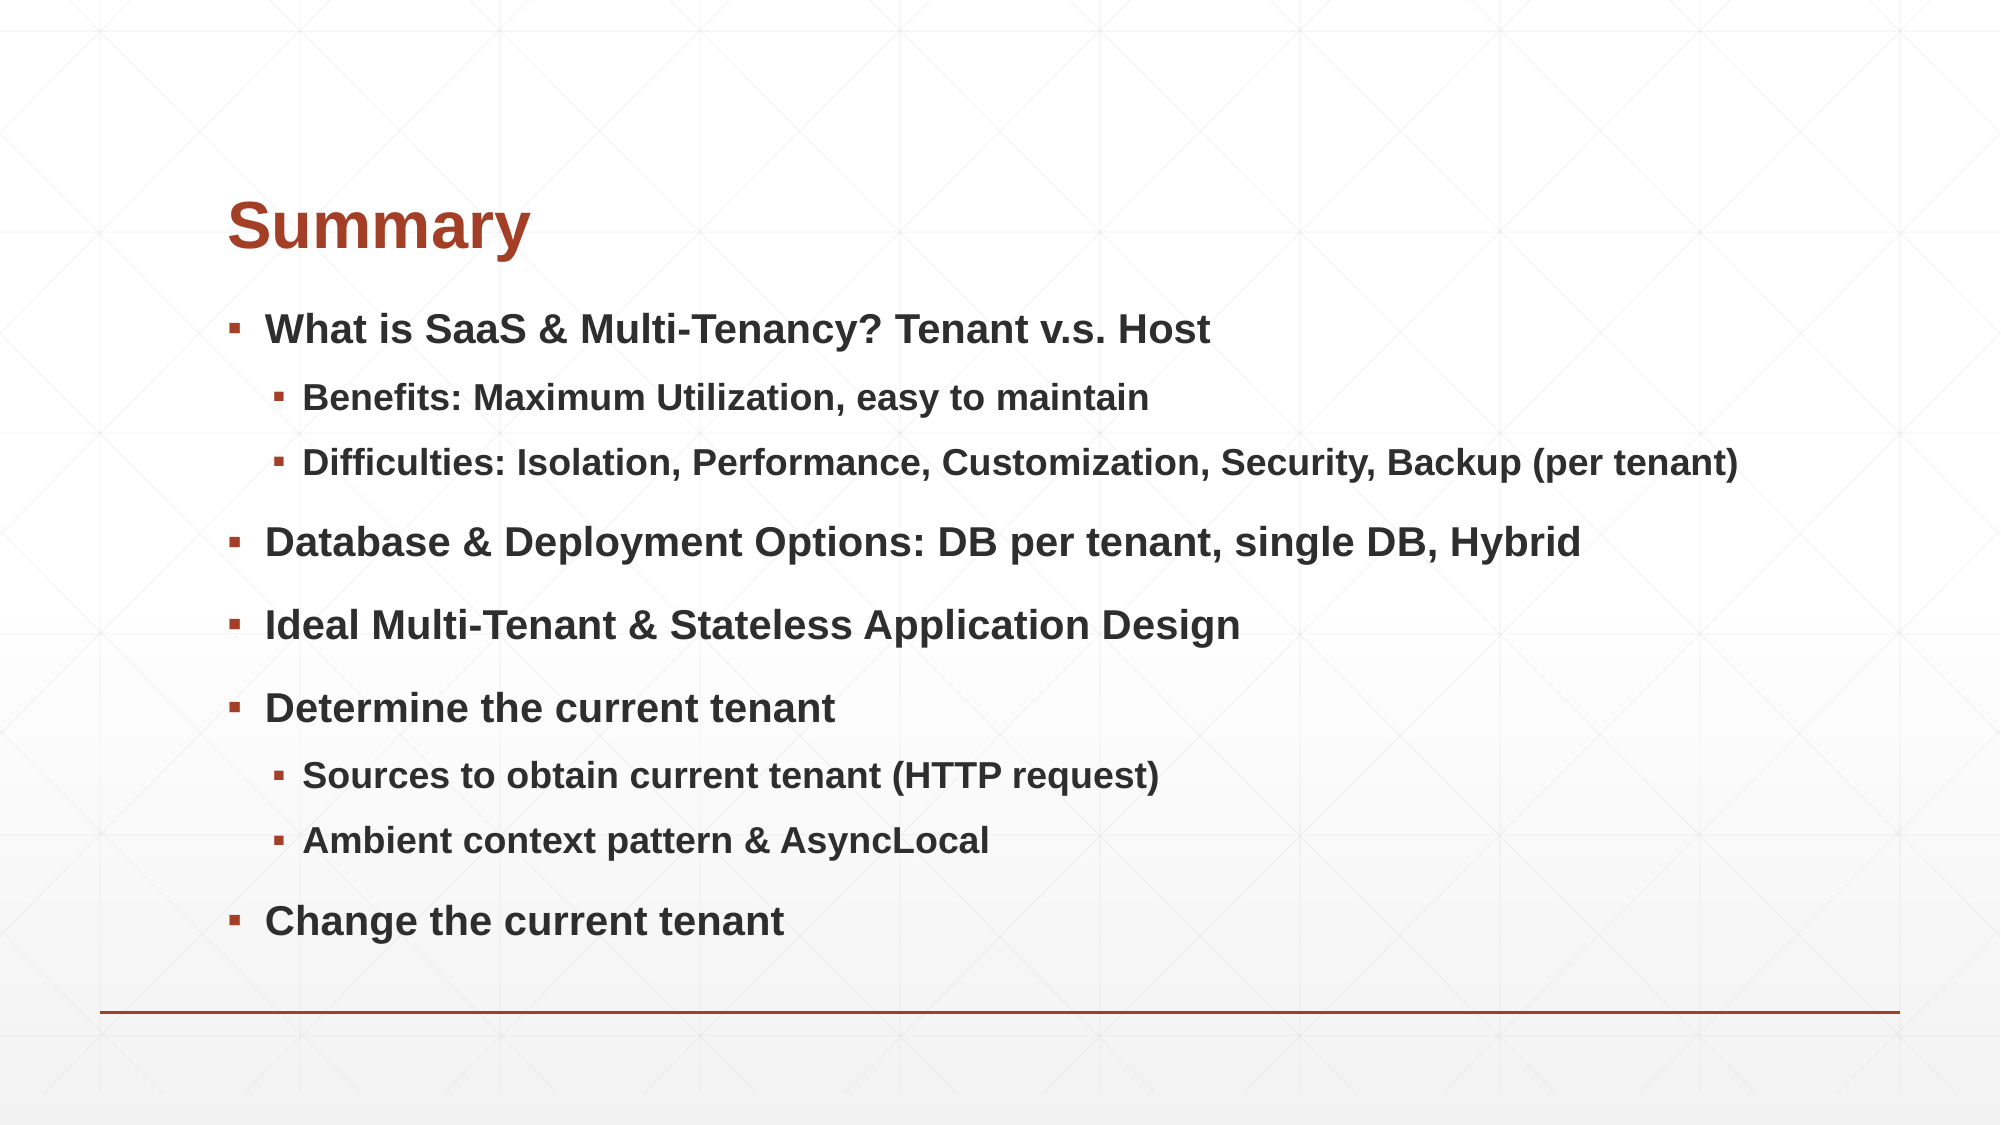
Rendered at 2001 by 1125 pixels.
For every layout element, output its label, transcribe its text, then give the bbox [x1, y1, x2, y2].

list What is SaaS & Multi-Tenancy? Tenant v.s. Host Benefits: Maximum Utilization, easy to maintain Difficulties: Isolation, Performance, Customization, Security, Backup (per tenant) Database & Deployment Options: DB per tenant, single DB, Hybrid Ideal Multi-Tenant & Stateless Application Design Determine the current tenant Sources to obtain current tenant (HTTP request) Ambient context pattern & AsyncLocal Change the current tenant [212, 299, 1788, 1000]
title Summary [212, 82, 1788, 271]
